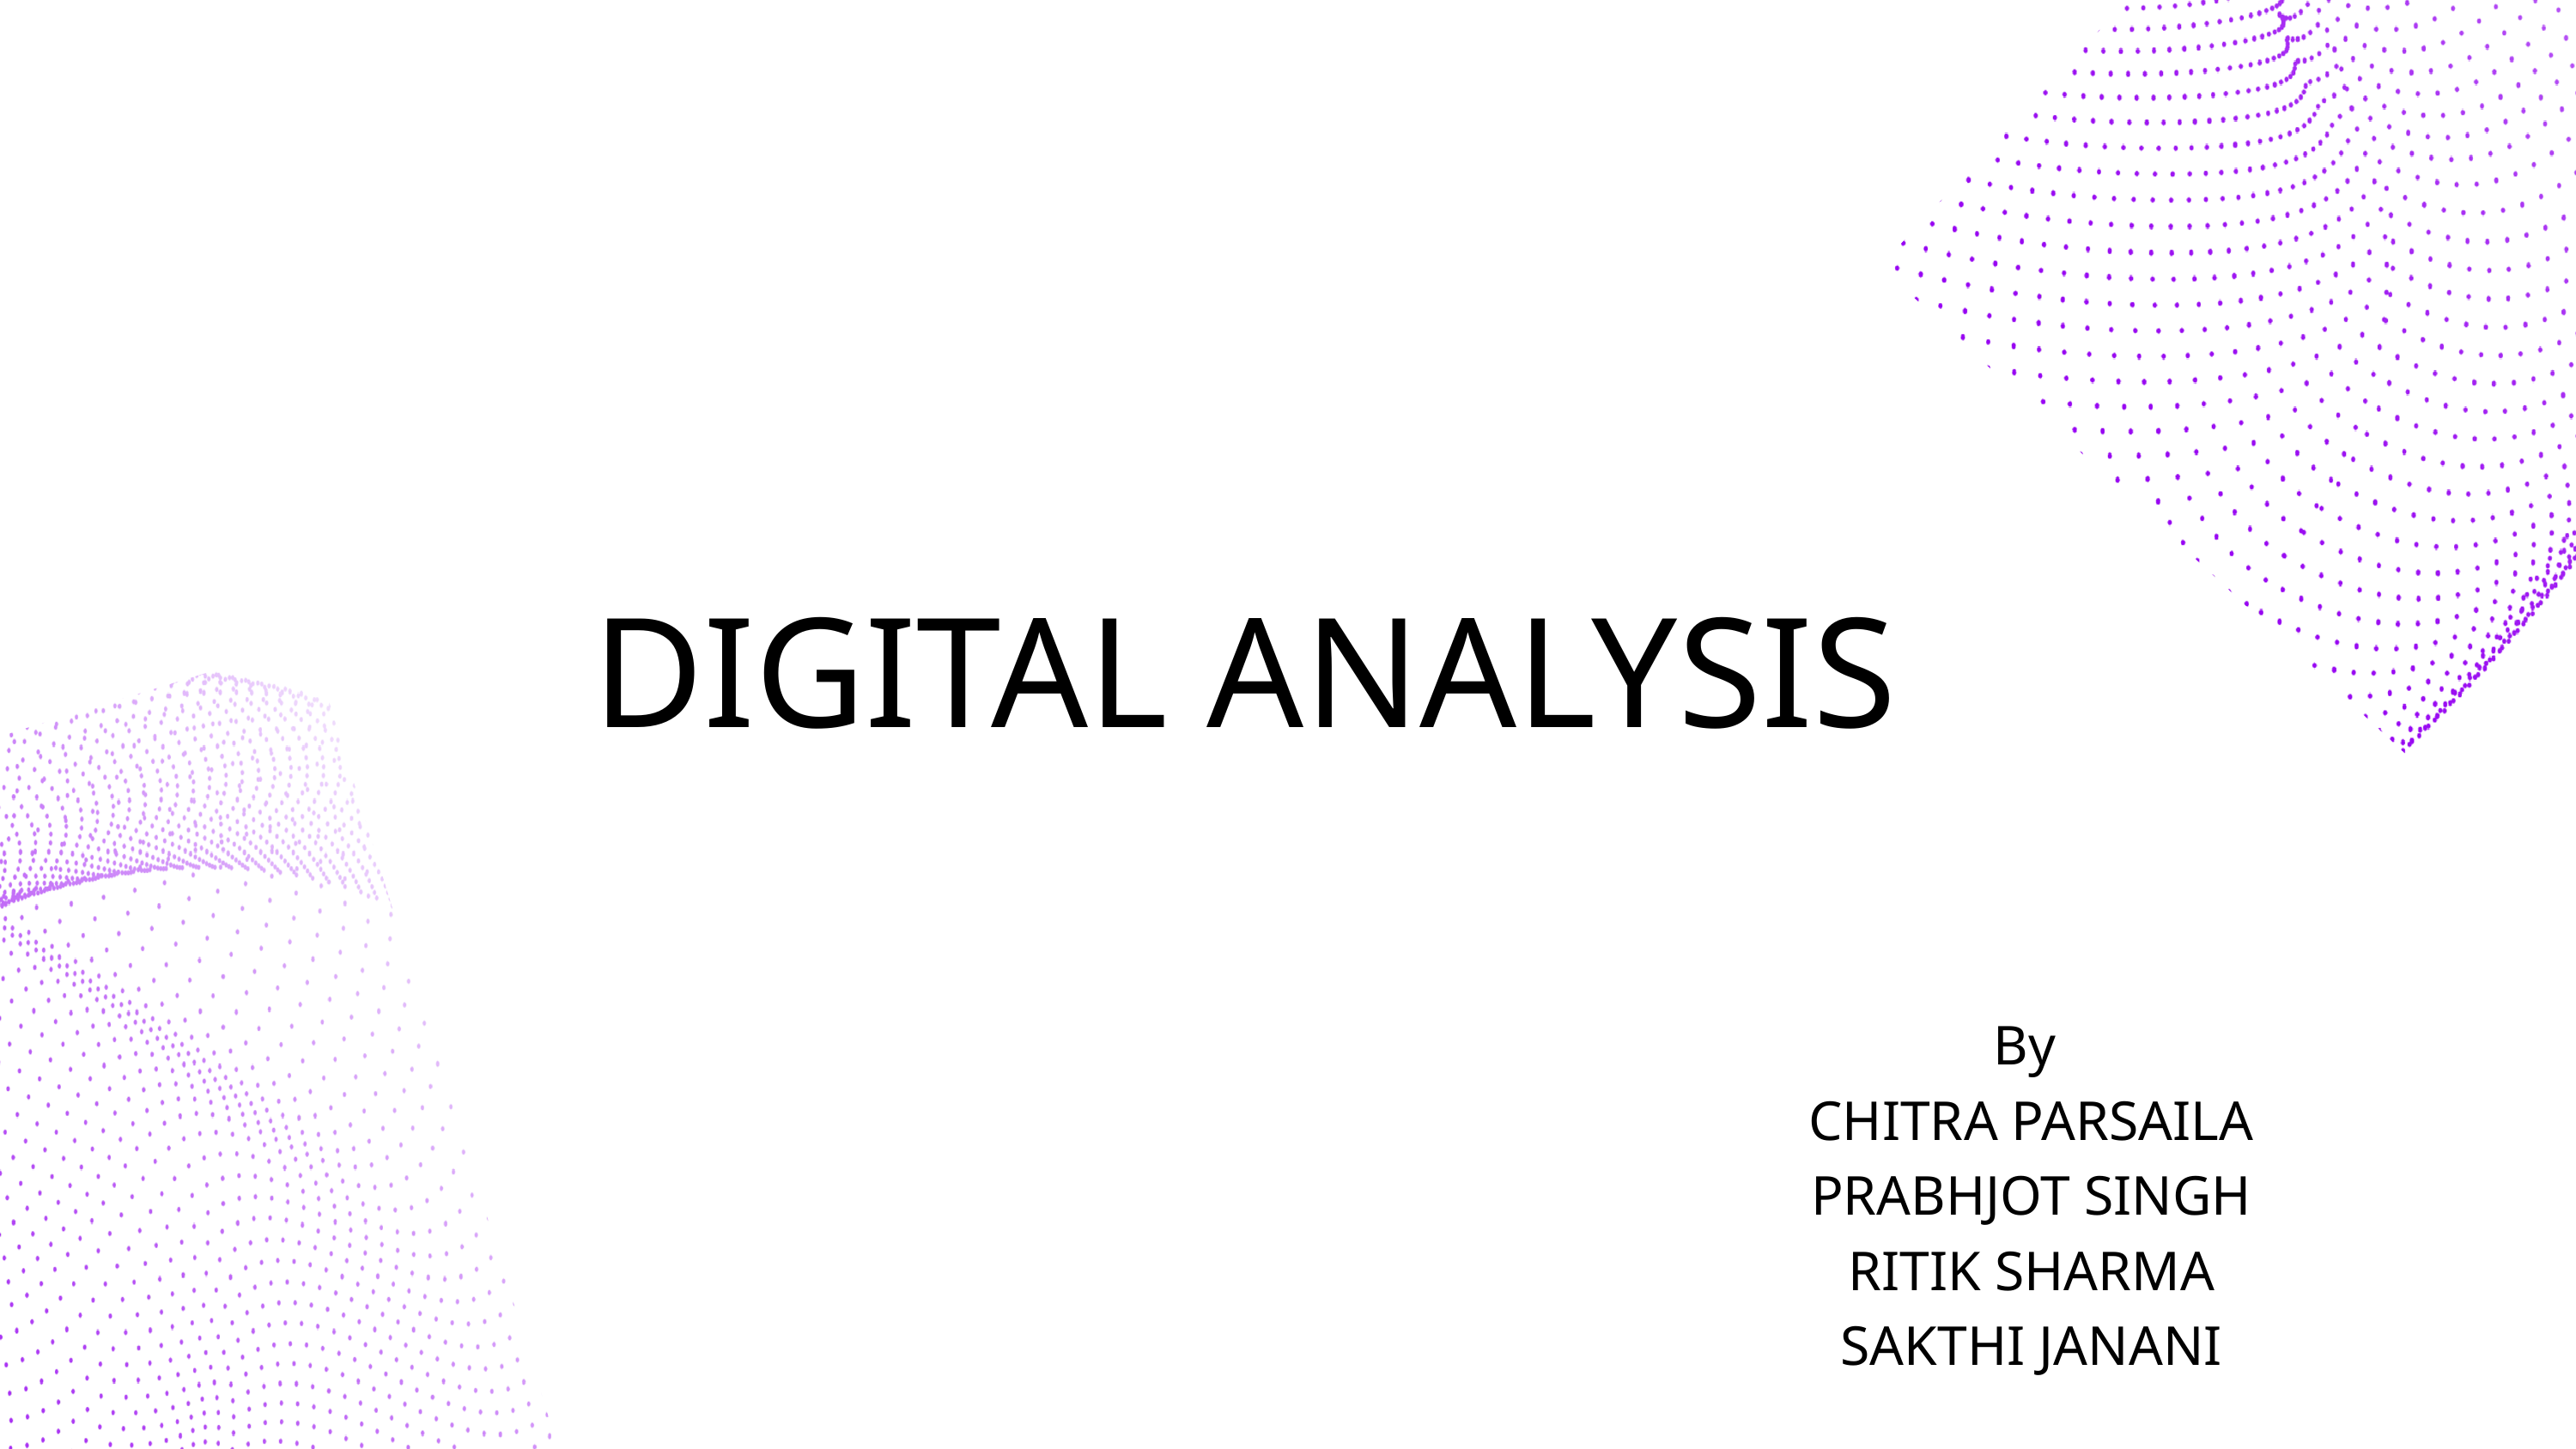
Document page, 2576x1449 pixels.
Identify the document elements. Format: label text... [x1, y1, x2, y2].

text_box By CHITRA PARSAILA PRABHJOT SINGH RITIK SHARMA SAKTHI JANANI [1486, 1000, 2576, 1449]
text_box [1880, 0, 2576, 848]
text_box DIGITAL ANALYSIS [404, 605, 2084, 759]
text_box [0, 640, 559, 1449]
